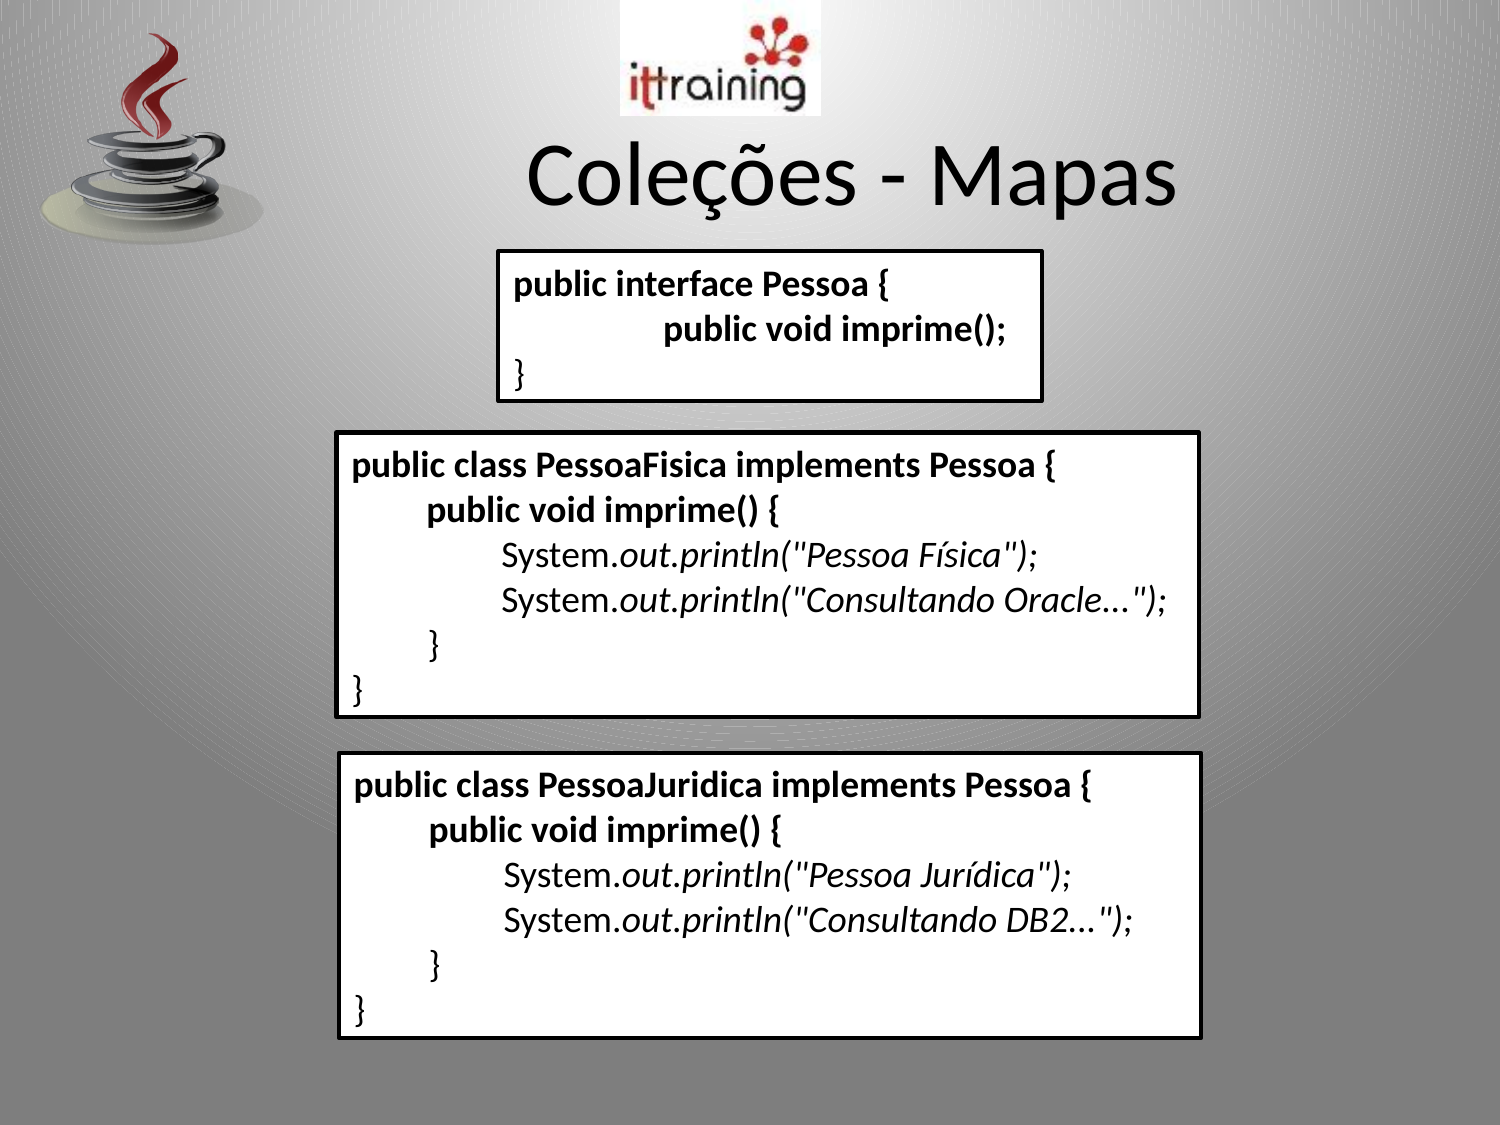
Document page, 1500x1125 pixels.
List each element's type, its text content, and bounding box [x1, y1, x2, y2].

text_box public class PessoaFisica implements Pessoa { public void imprime() { System.out.println("Pessoa Física"); System.out.println("Consultando Oracle..."); } } [334, 430, 1201, 719]
picture [619, 0, 822, 117]
text_box public class PessoaJuridica implements Pessoa { public void imprime() { System.out.println("Pessoa Jurídica"); System.out.println("Consultando DB2..."); } } [337, 751, 1203, 1040]
text_box public interface Pessoa { public void imprime(); } [496, 249, 1044, 403]
picture [29, 7, 272, 251]
title Coleções - Mapas [276, 94, 1453, 232]
